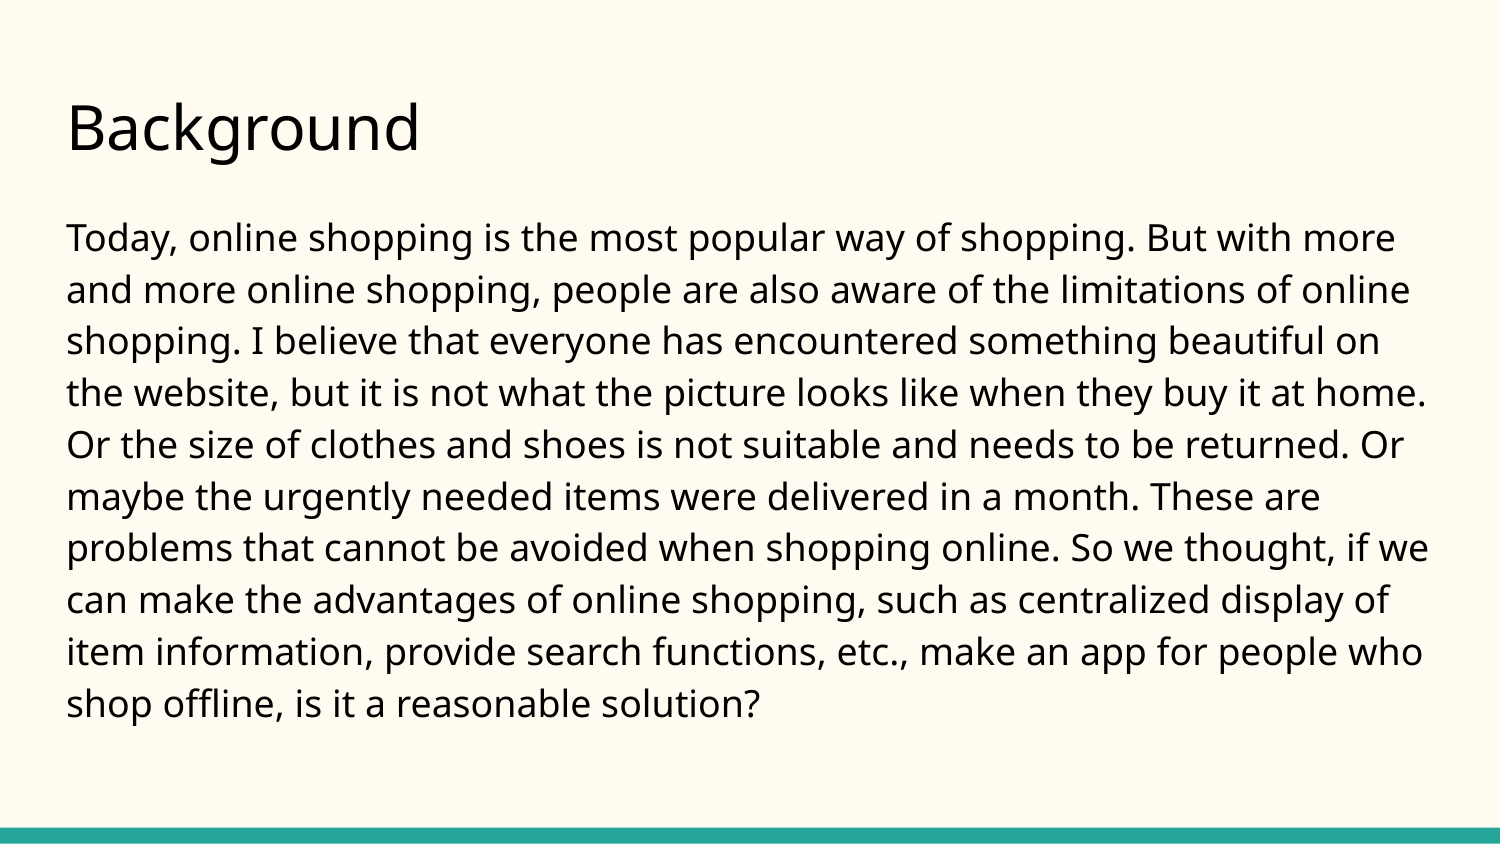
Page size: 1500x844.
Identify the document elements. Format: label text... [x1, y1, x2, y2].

list Today, online shopping is the most popular way of shopping. But with more and more online shopping, people are also aware of the limitations of online shopping. I believe that everyone has encountered something beautiful on the website, but it is not what the picture looks like when they buy it at home. Or the size of clothes and shoes is not suitable and needs to be returned. Or maybe the urgently needed items were delivered in a month. These are problems that cannot be avoided when shopping online. So we thought, if we can make the advantages of online shopping, such as centralized display of item information, provide search functions, etc., make an app for people who shop offline, is it a reasonable solution? [51, 192, 1449, 750]
title Background [51, 72, 1449, 174]
